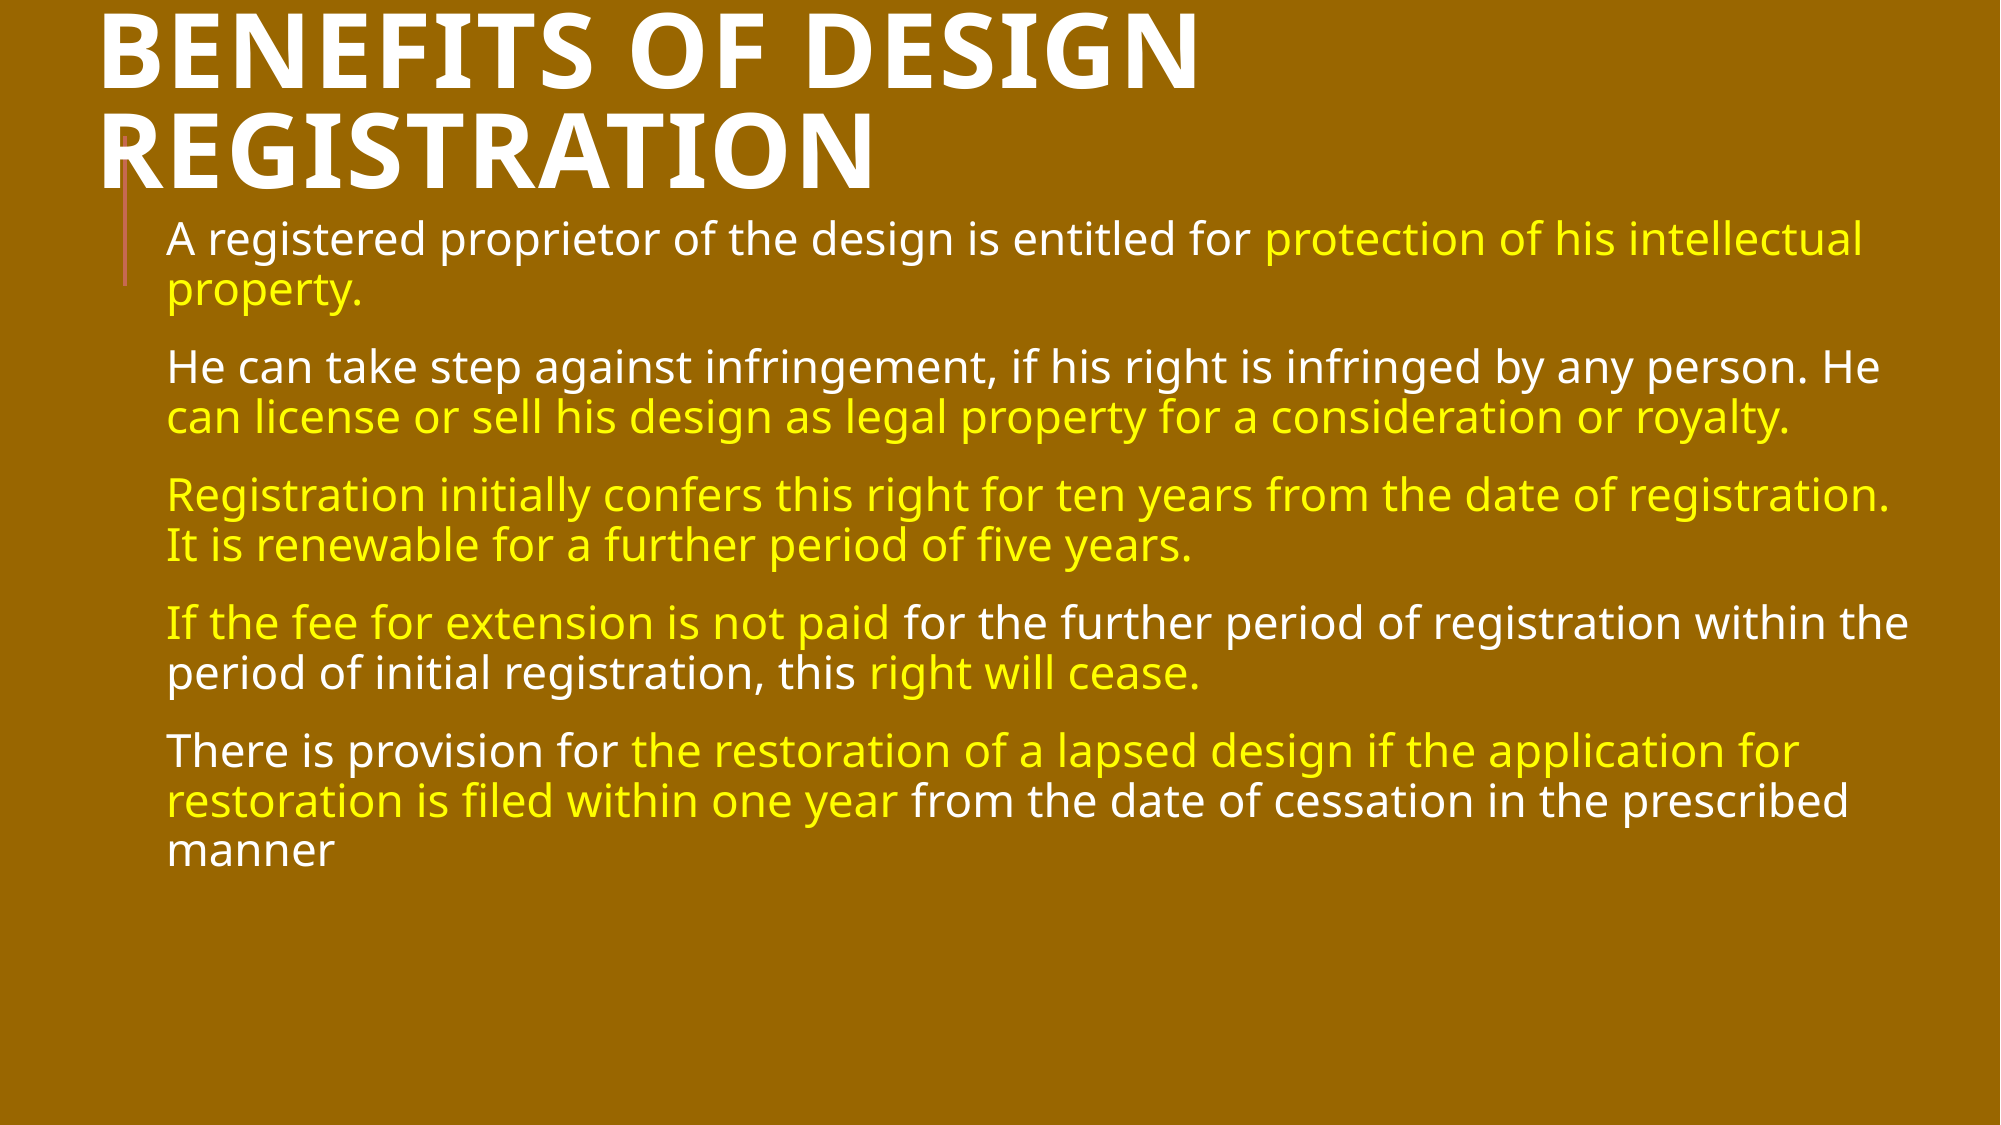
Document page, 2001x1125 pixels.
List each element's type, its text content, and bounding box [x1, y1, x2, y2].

list A registered proprietor of the design is entitled for protection of his intellectual property. He can take step against infringement, if his right is infringed by any person. He can license or sell his design as legal property for a consideration or royalty. Registration initially confers this right for ten years from the date of registration. It is renewable for a further period of five years. If the fee for extension is not paid for the further period of registration within the period of initial registration, this right will cease. There is provision for the restoration of a lapsed design if the application for restoration is filed within one year from the date of cessation in the prescribed manner [143, 208, 1933, 1085]
title Benefits of Design Registration [79, 0, 1805, 218]
